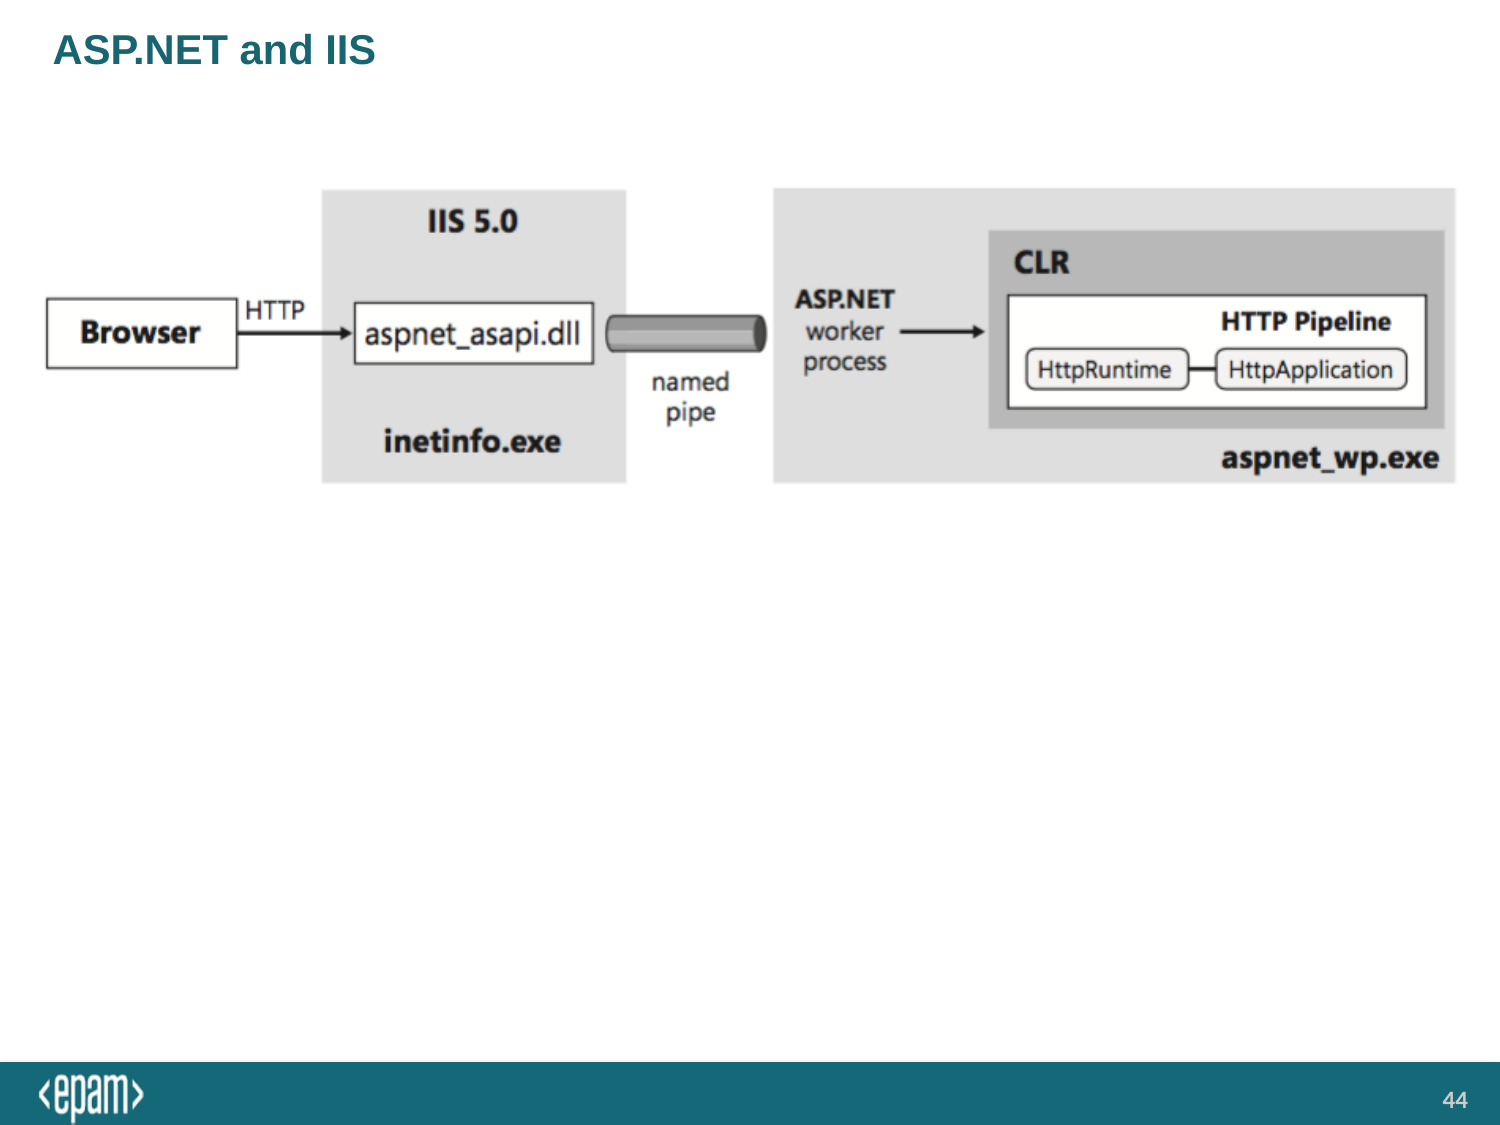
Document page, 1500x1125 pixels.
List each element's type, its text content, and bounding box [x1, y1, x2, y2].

picture [37, 176, 1463, 494]
picture [38, 1074, 144, 1125]
title ASP.NET and IIS [0, 0, 1500, 95]
